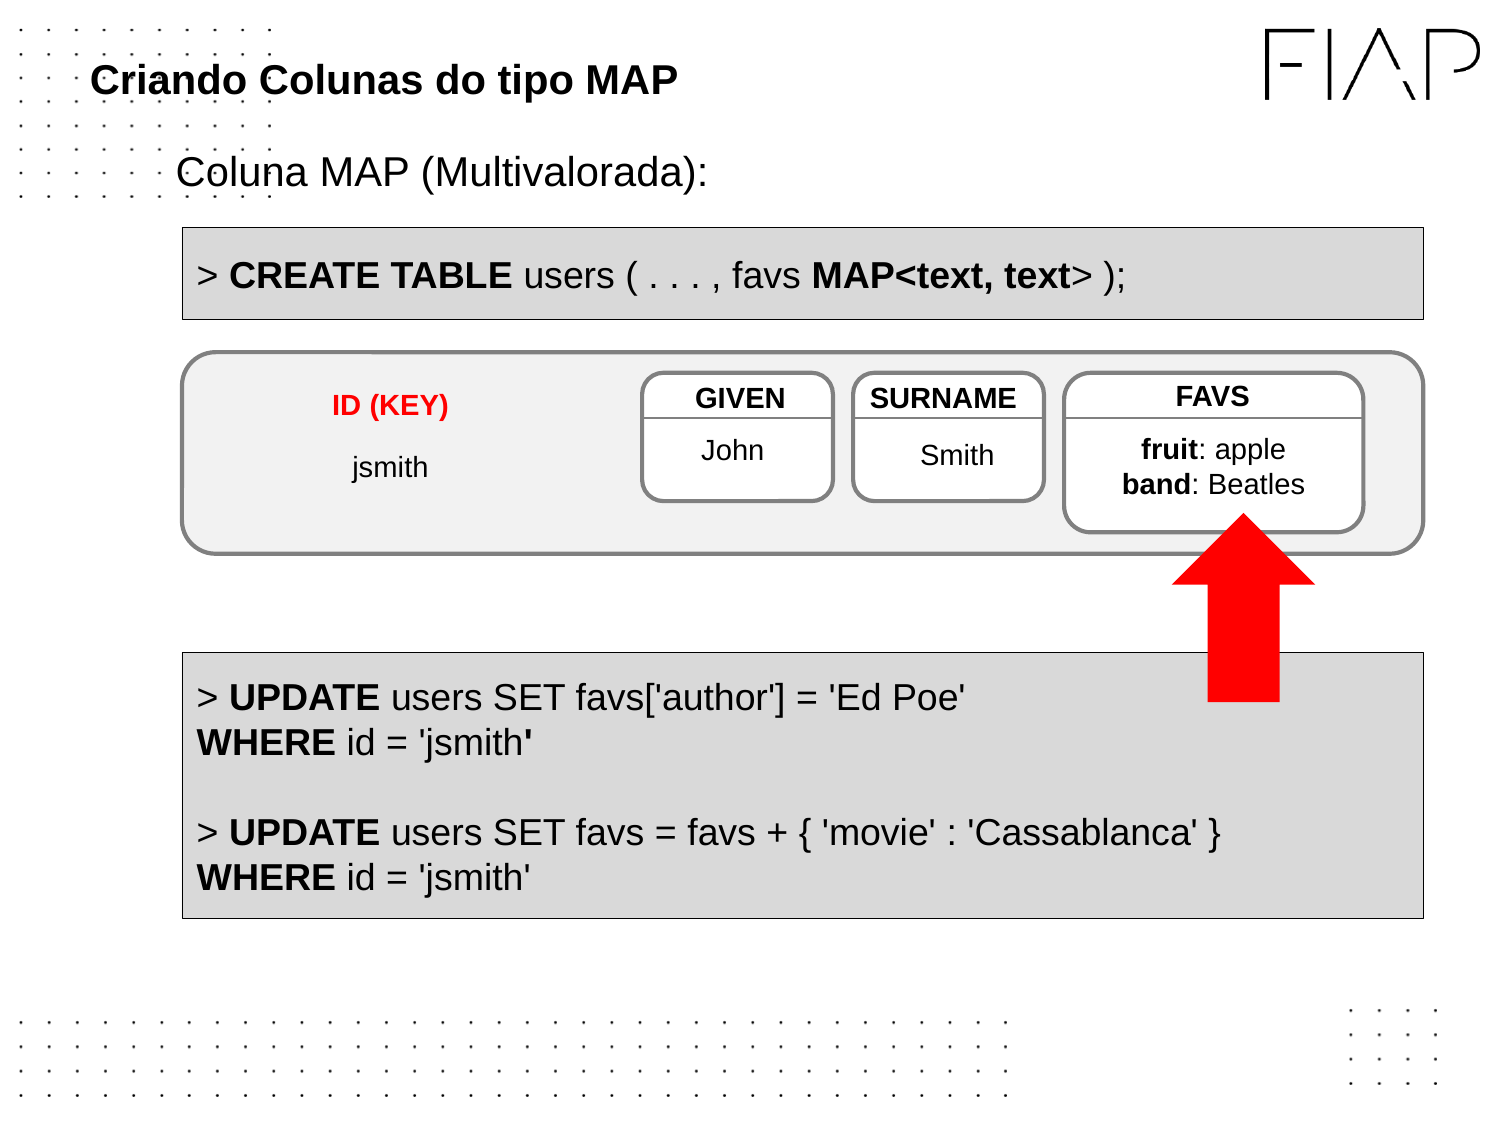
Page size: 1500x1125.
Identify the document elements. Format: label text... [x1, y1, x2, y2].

text_box > UPDATE users SET favs['author'] = 'Ed Poe' WHERE id = 'jsmith' > UPDATE users SET favs = favs + { 'movie' : 'Cassablanca' } WHERE id = 'jsmith' [180, 650, 1425, 920]
picture [19, 28, 271, 198]
picture [19, 1019, 1007, 1097]
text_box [181, 351, 1424, 554]
text_box Coluna MAP (Multivalorada): [160, 233, 1364, 453]
picture [1344, 1007, 1437, 1085]
text_box > CREATE TABLE users ( . . . , favs MAP<text, text> ); [180, 225, 1425, 322]
text_box [1169, 563, 1318, 705]
picture [1265, 28, 1480, 100]
title Criando Colunas do tipo MAP [75, 45, 1425, 233]
